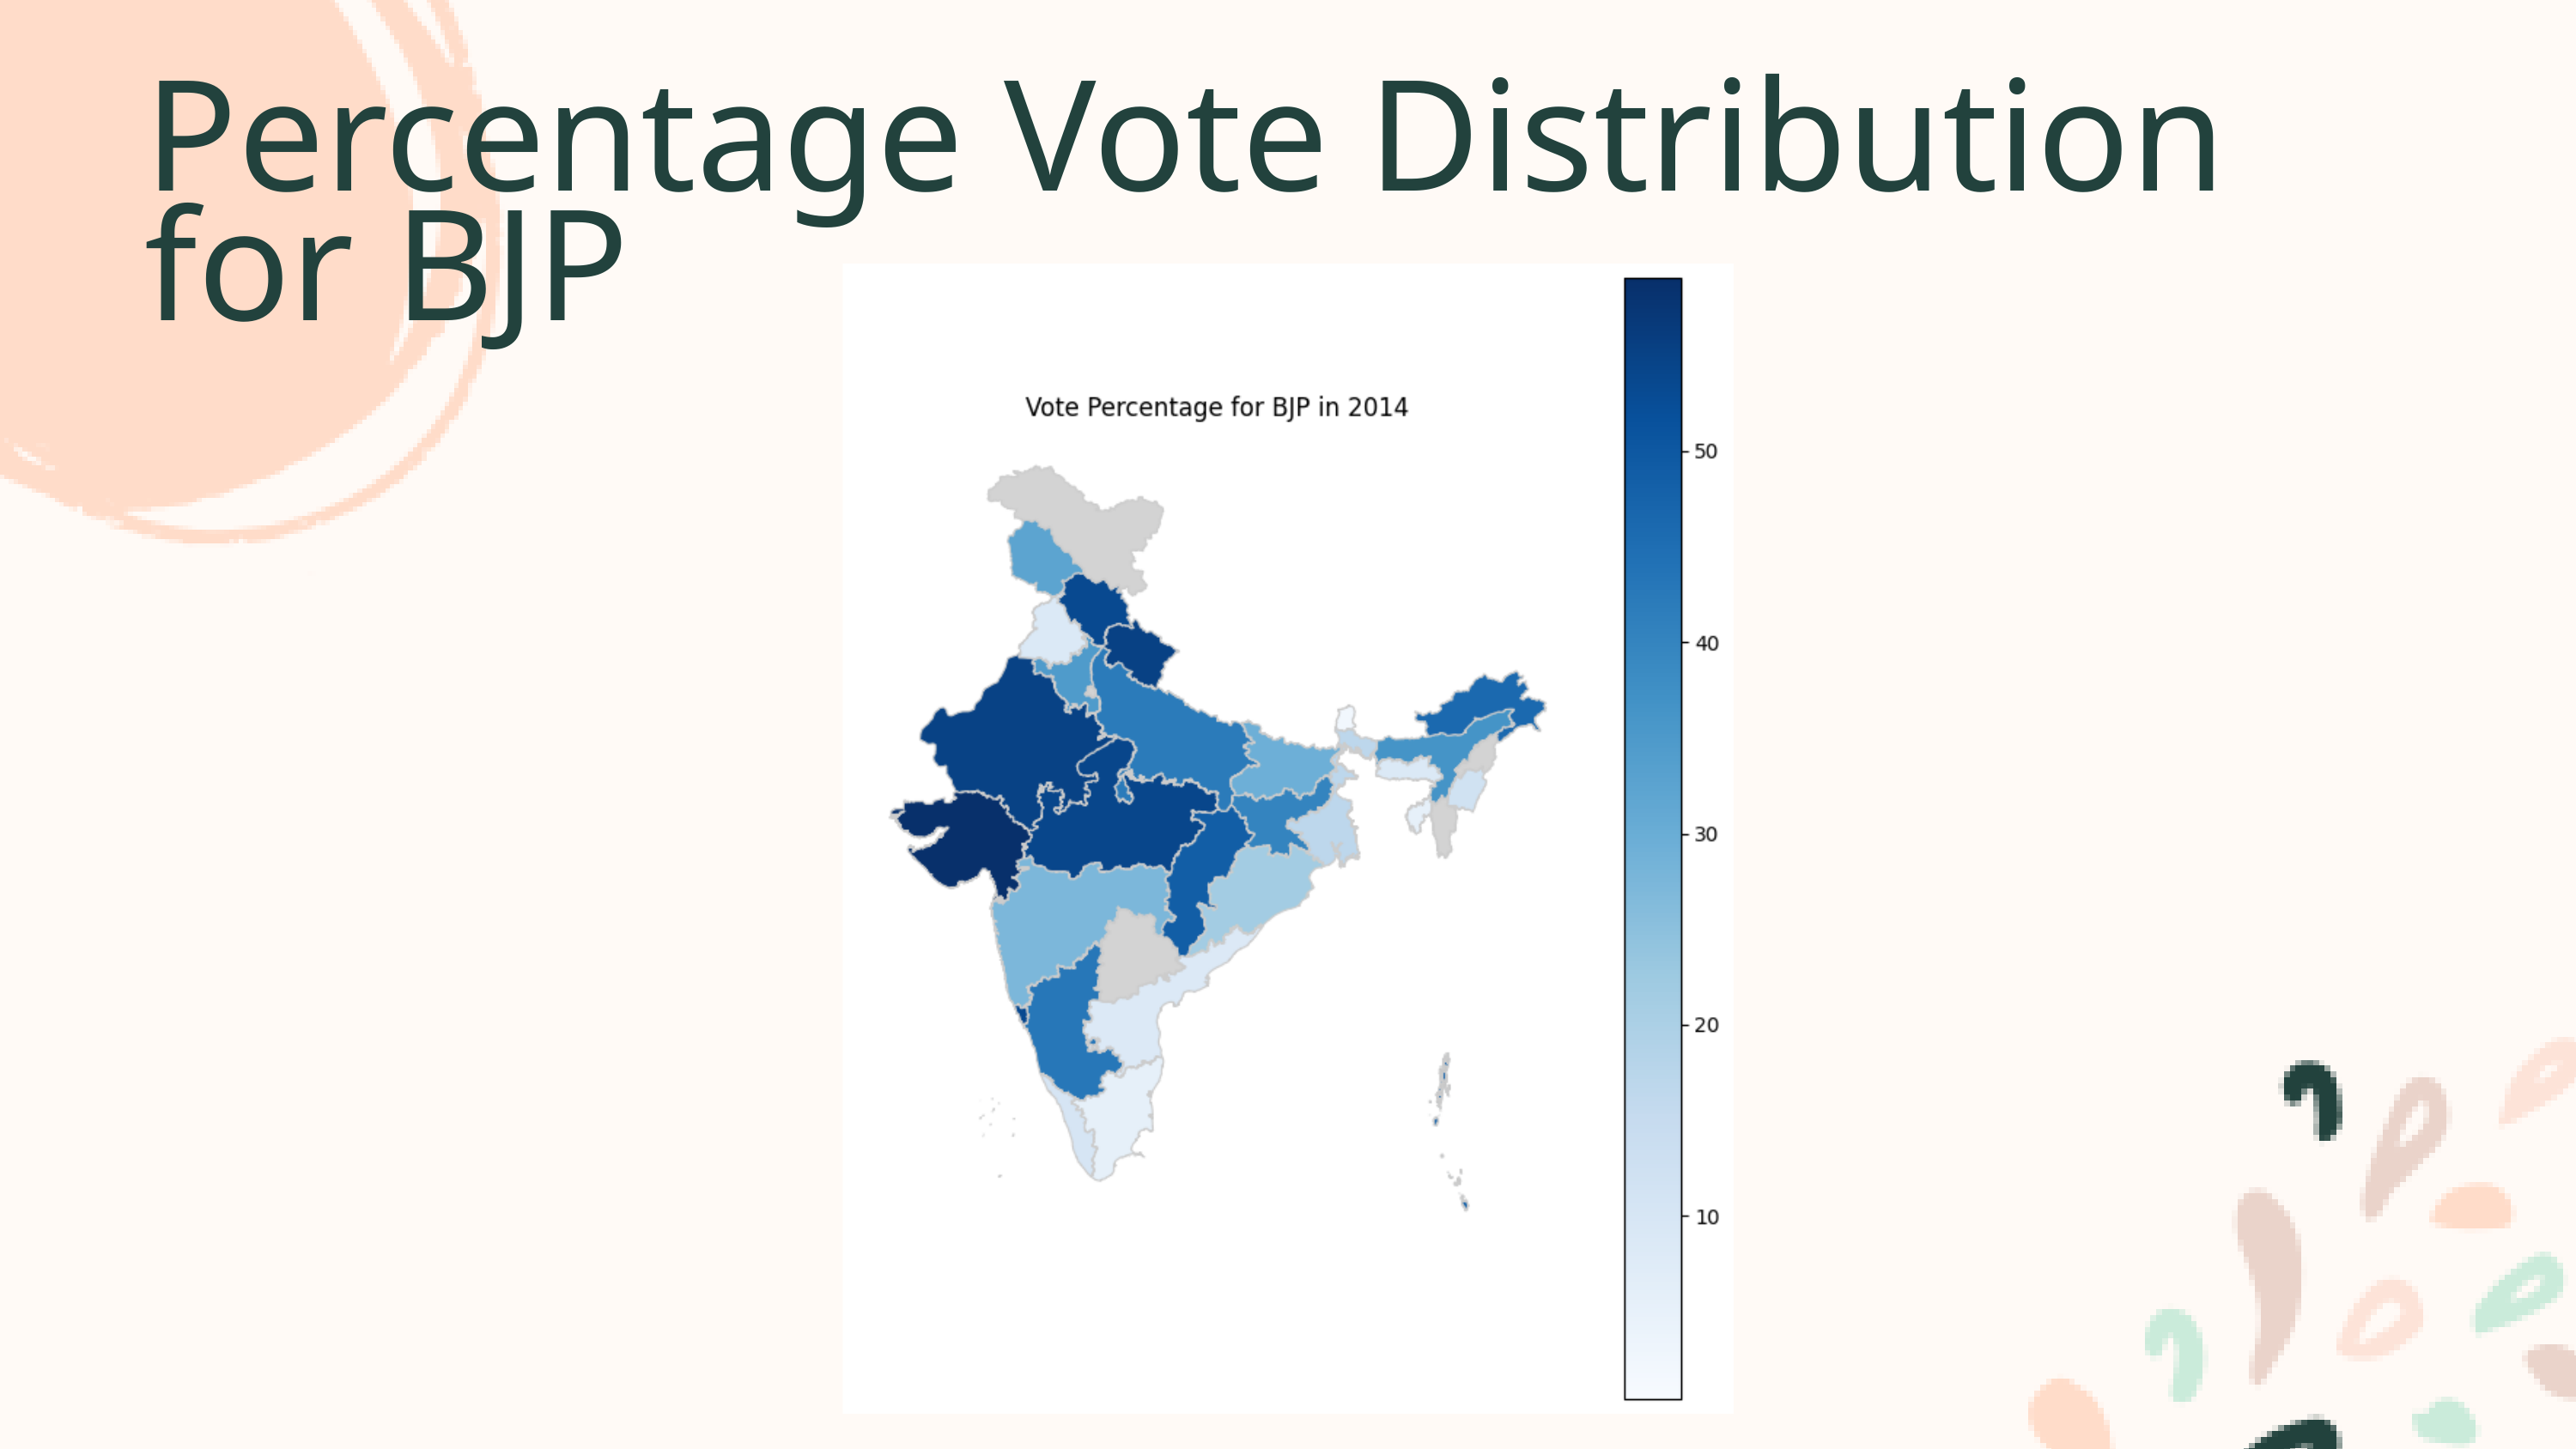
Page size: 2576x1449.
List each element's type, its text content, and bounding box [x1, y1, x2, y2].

text_box [0, 0, 505, 576]
text_box [842, 352, 1734, 1414]
text_box [2023, 1037, 2576, 1449]
text_box Percentage Vote Distribution for BJP [144, 93, 2258, 352]
